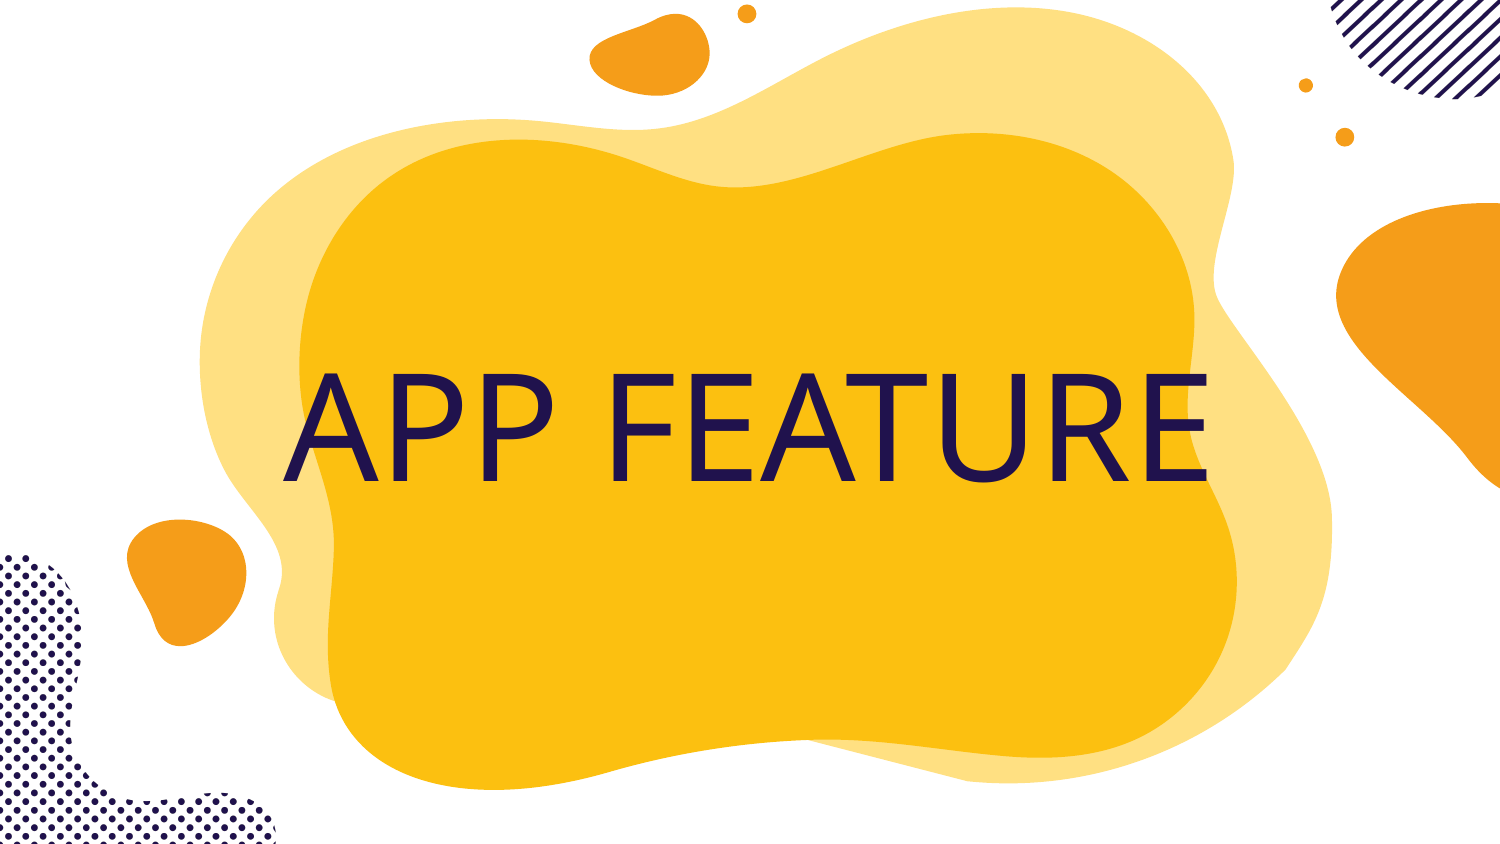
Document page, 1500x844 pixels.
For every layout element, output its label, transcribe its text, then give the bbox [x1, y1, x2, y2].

picture [0, 555, 276, 844]
title APP FEATURE [225, 370, 1274, 473]
picture [1326, 0, 1500, 126]
